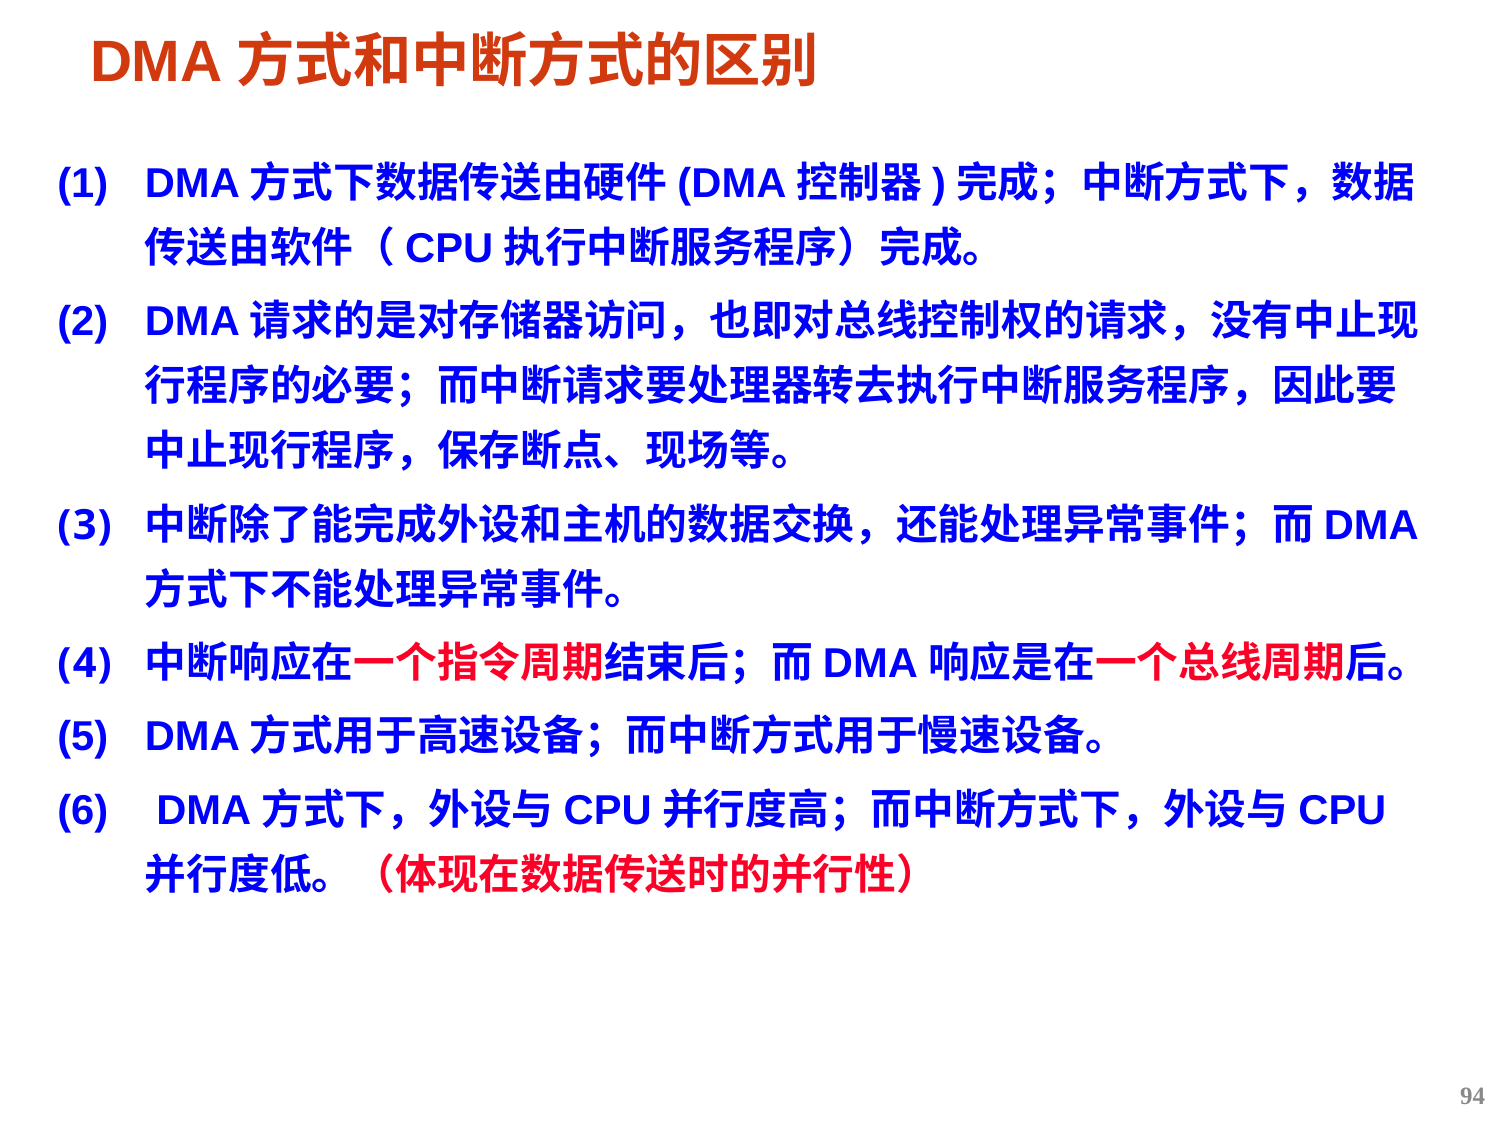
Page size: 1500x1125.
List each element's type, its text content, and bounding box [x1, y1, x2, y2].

title DMA方式和中断方式的区别 [79, 28, 1111, 98]
slide_number 94 [1162, 1064, 1500, 1125]
list DMA方式下数据传送由硬件(DMA控制器)完成；中断方式下，数据传送由软件（CPU执行中断服务程序）完成。 DMA请求的是对存储器访问，也即对总线控制权的请求，没有中止现行程序的必要；而中断请求要处理器转去执行中断服务程序，因此要中止现行程序，保存断点、现场等。 中断除了能完成外设和主机的数据交换，还能处理异常事件；而DMA方式下不能处理异常事件。 中断响应在一个指令周期结束后；而DMA响应是在一个总线周期后。 DMA方式用于高速设备；而中断方式用于慢速设备。 DMA方式下，外设与CPU并行度高；而中断方式下，外设与CPU并行度低。（体现在数据传送时的并行性） [46, 136, 1441, 911]
